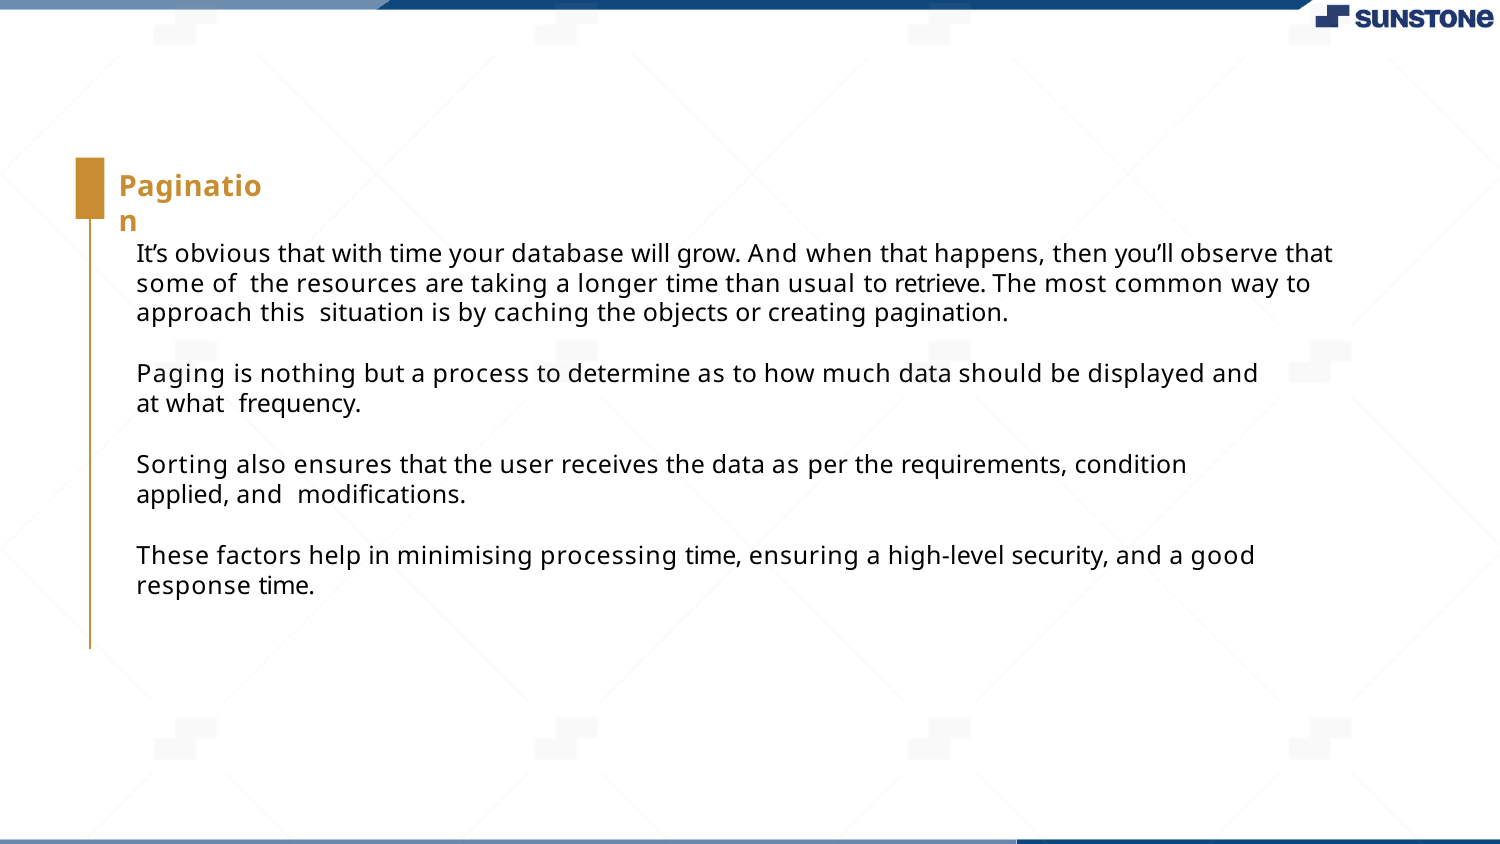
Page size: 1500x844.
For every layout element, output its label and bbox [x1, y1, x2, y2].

text_box [0, 0, 1500, 844]
